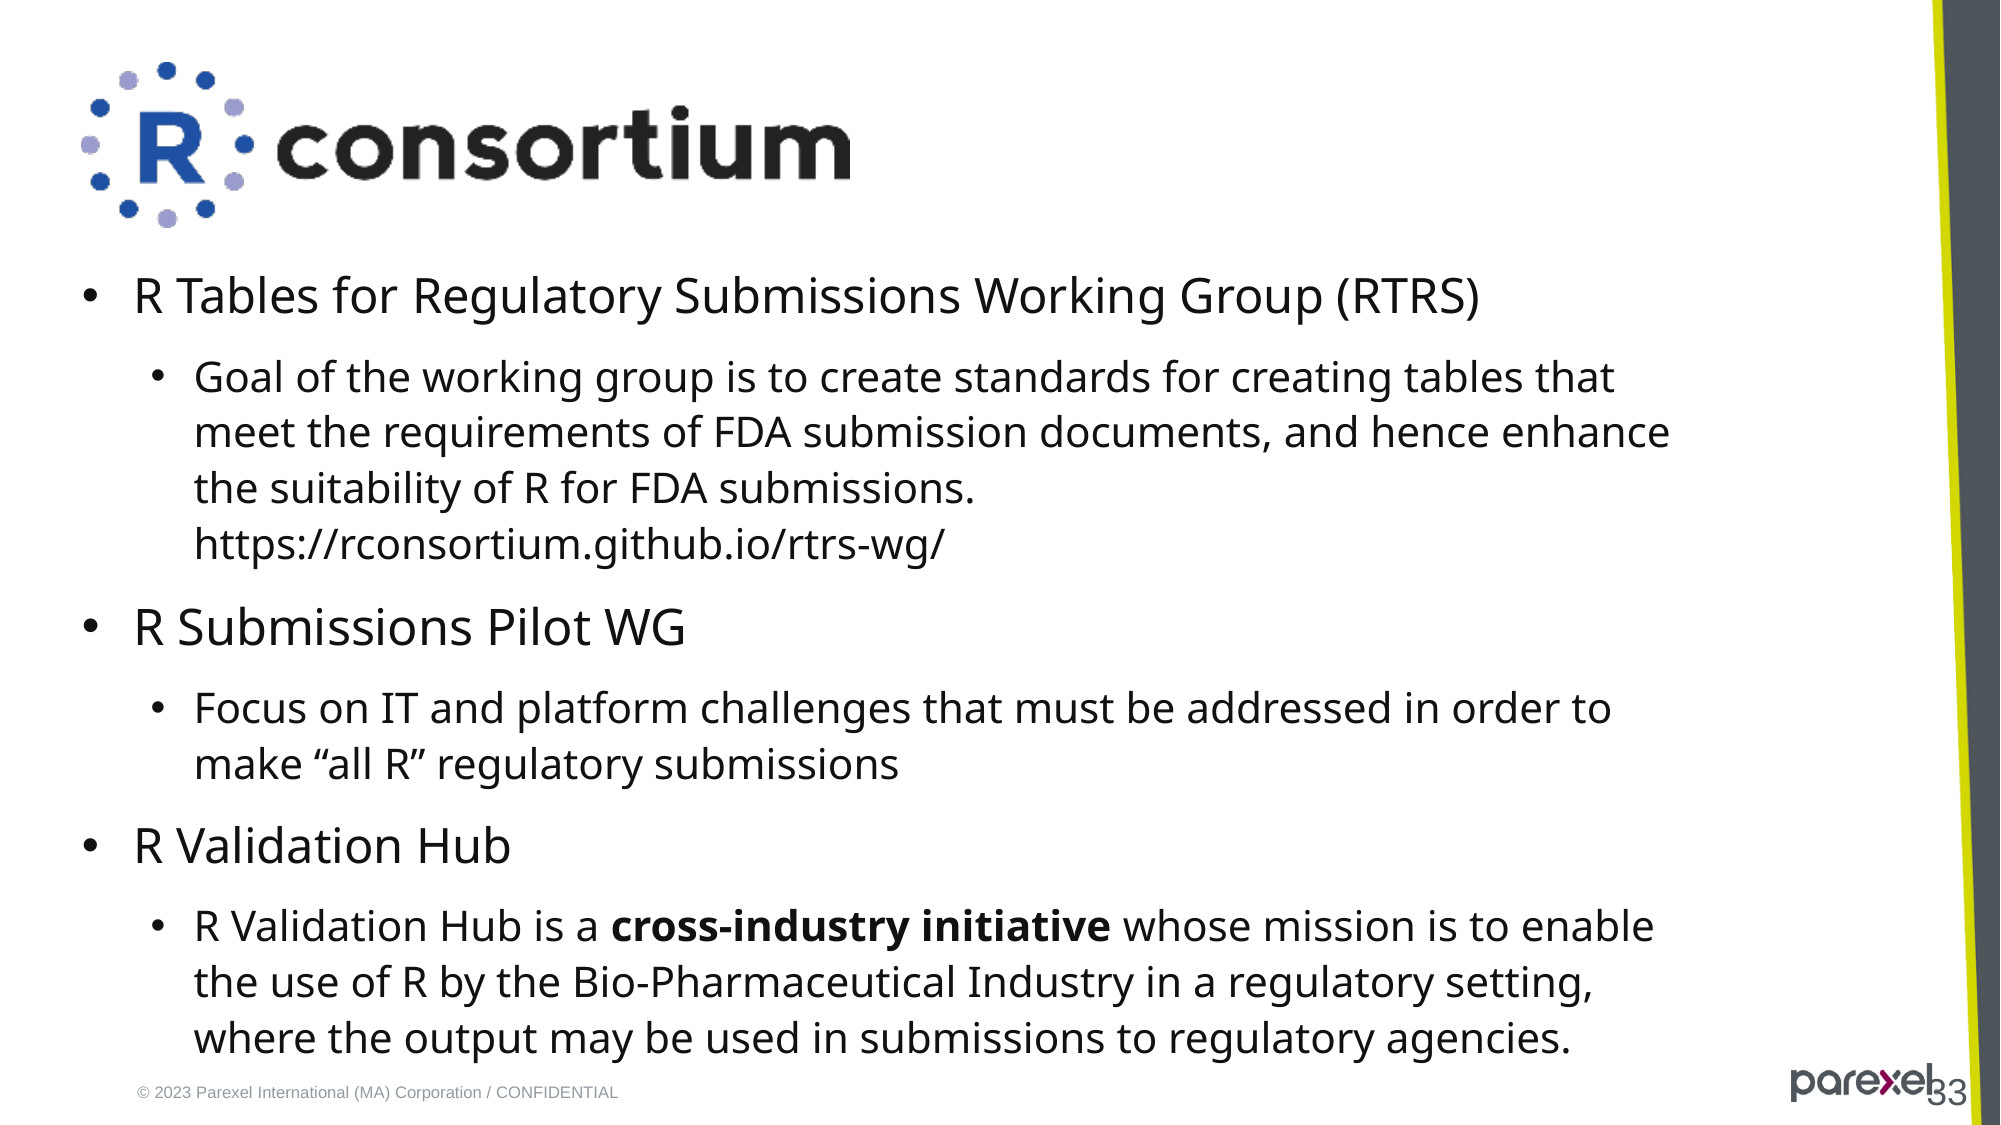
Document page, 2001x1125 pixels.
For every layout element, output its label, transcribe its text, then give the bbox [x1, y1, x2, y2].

picture [1931, 0, 2000, 1060]
text_box 33 [1911, 1060, 2000, 1121]
list R Tables for Regulatory Submissions Working Group (RTRS) Goal of the working group is to create standards for creating tables that meet the requirements of FDA submission documents, and hence enhance the suitability of R for FDA submissions. https://rconsortium.github.io/rtrs-wg/ R Submissions Pilot WG Focus on IT and platform challenges that must be addressed in order to make “all R” regulatory submissions R Validation Hub R Validation Hub is a cross-industry initiative whose mission is to enable the use of R by the Bio-Pharmaceutical Industry in a regulatory setting, where the output may be used in submissions to regulatory agencies. [81, 259, 1723, 1080]
picture [1791, 1063, 1911, 1102]
picture [81, 62, 851, 228]
picture [1931, 1121, 2000, 1125]
